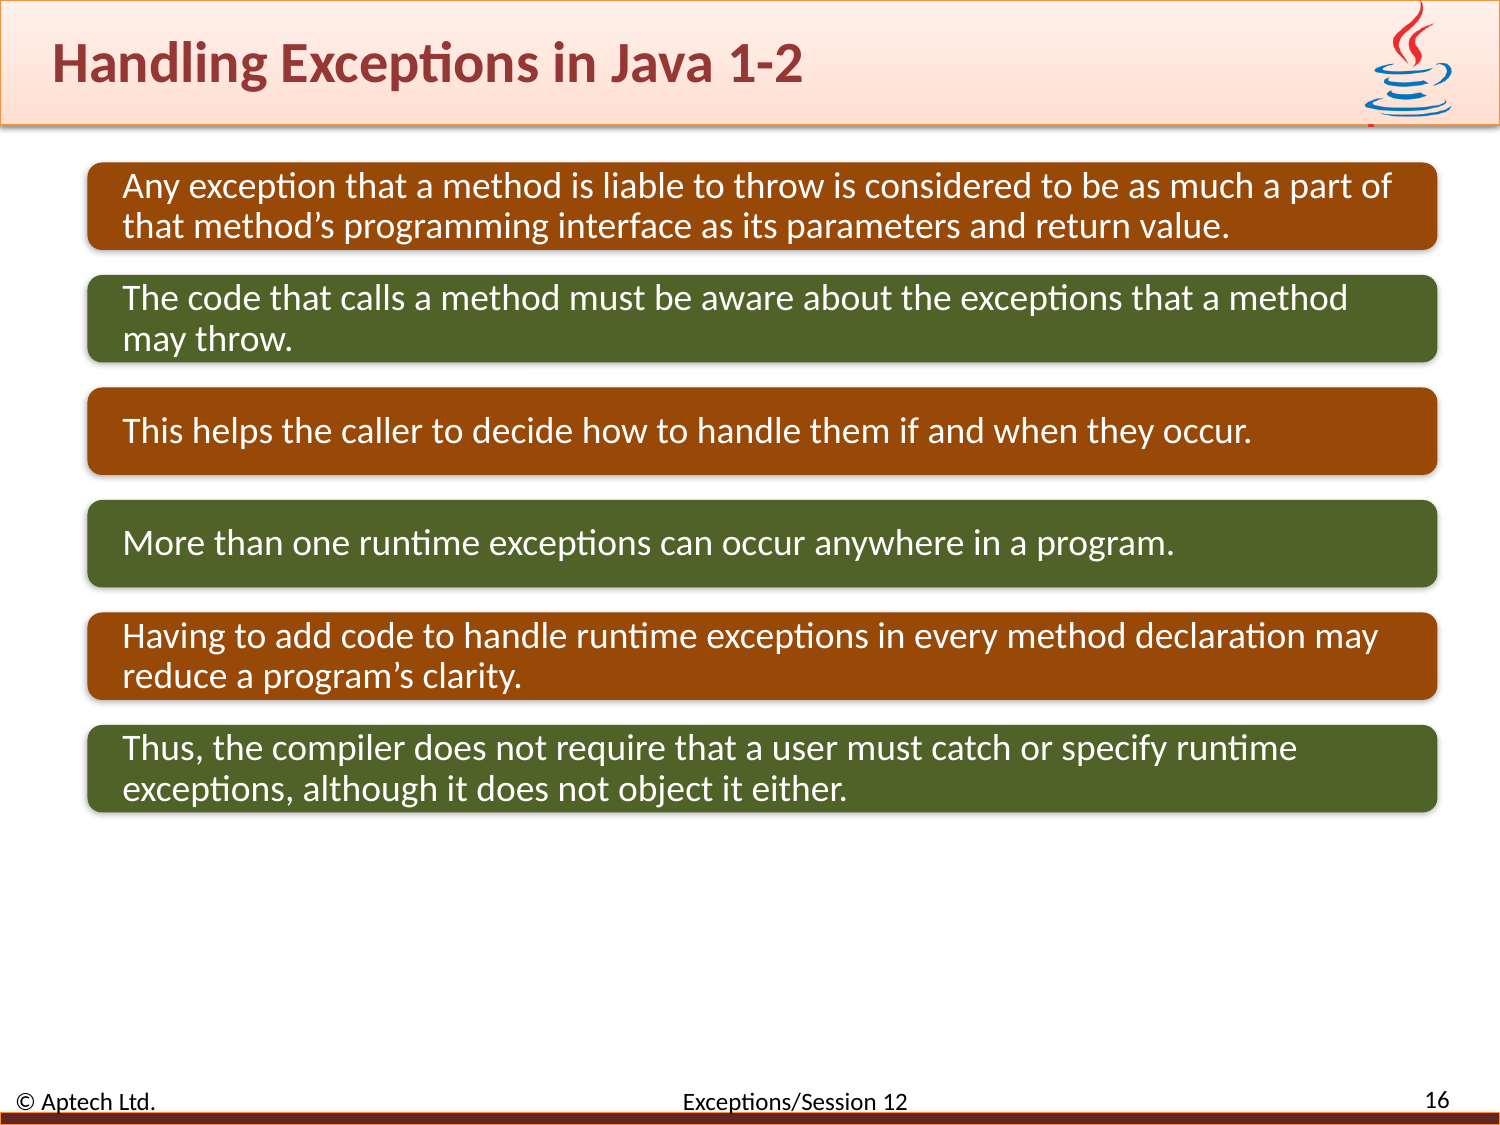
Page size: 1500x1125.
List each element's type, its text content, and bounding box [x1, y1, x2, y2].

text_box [87, 612, 1438, 701]
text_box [87, 162, 1438, 251]
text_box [87, 274, 1438, 363]
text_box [87, 499, 1438, 588]
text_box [87, 387, 1438, 476]
slide_number 16 [1337, 1084, 1465, 1113]
picture [1362, 0, 1454, 127]
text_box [87, 724, 1438, 813]
title Handling Exceptions in Java 1-2 [37, 24, 1288, 93]
footer © Aptech Ltd. Exceptions/Session 12 [0, 1087, 1325, 1113]
